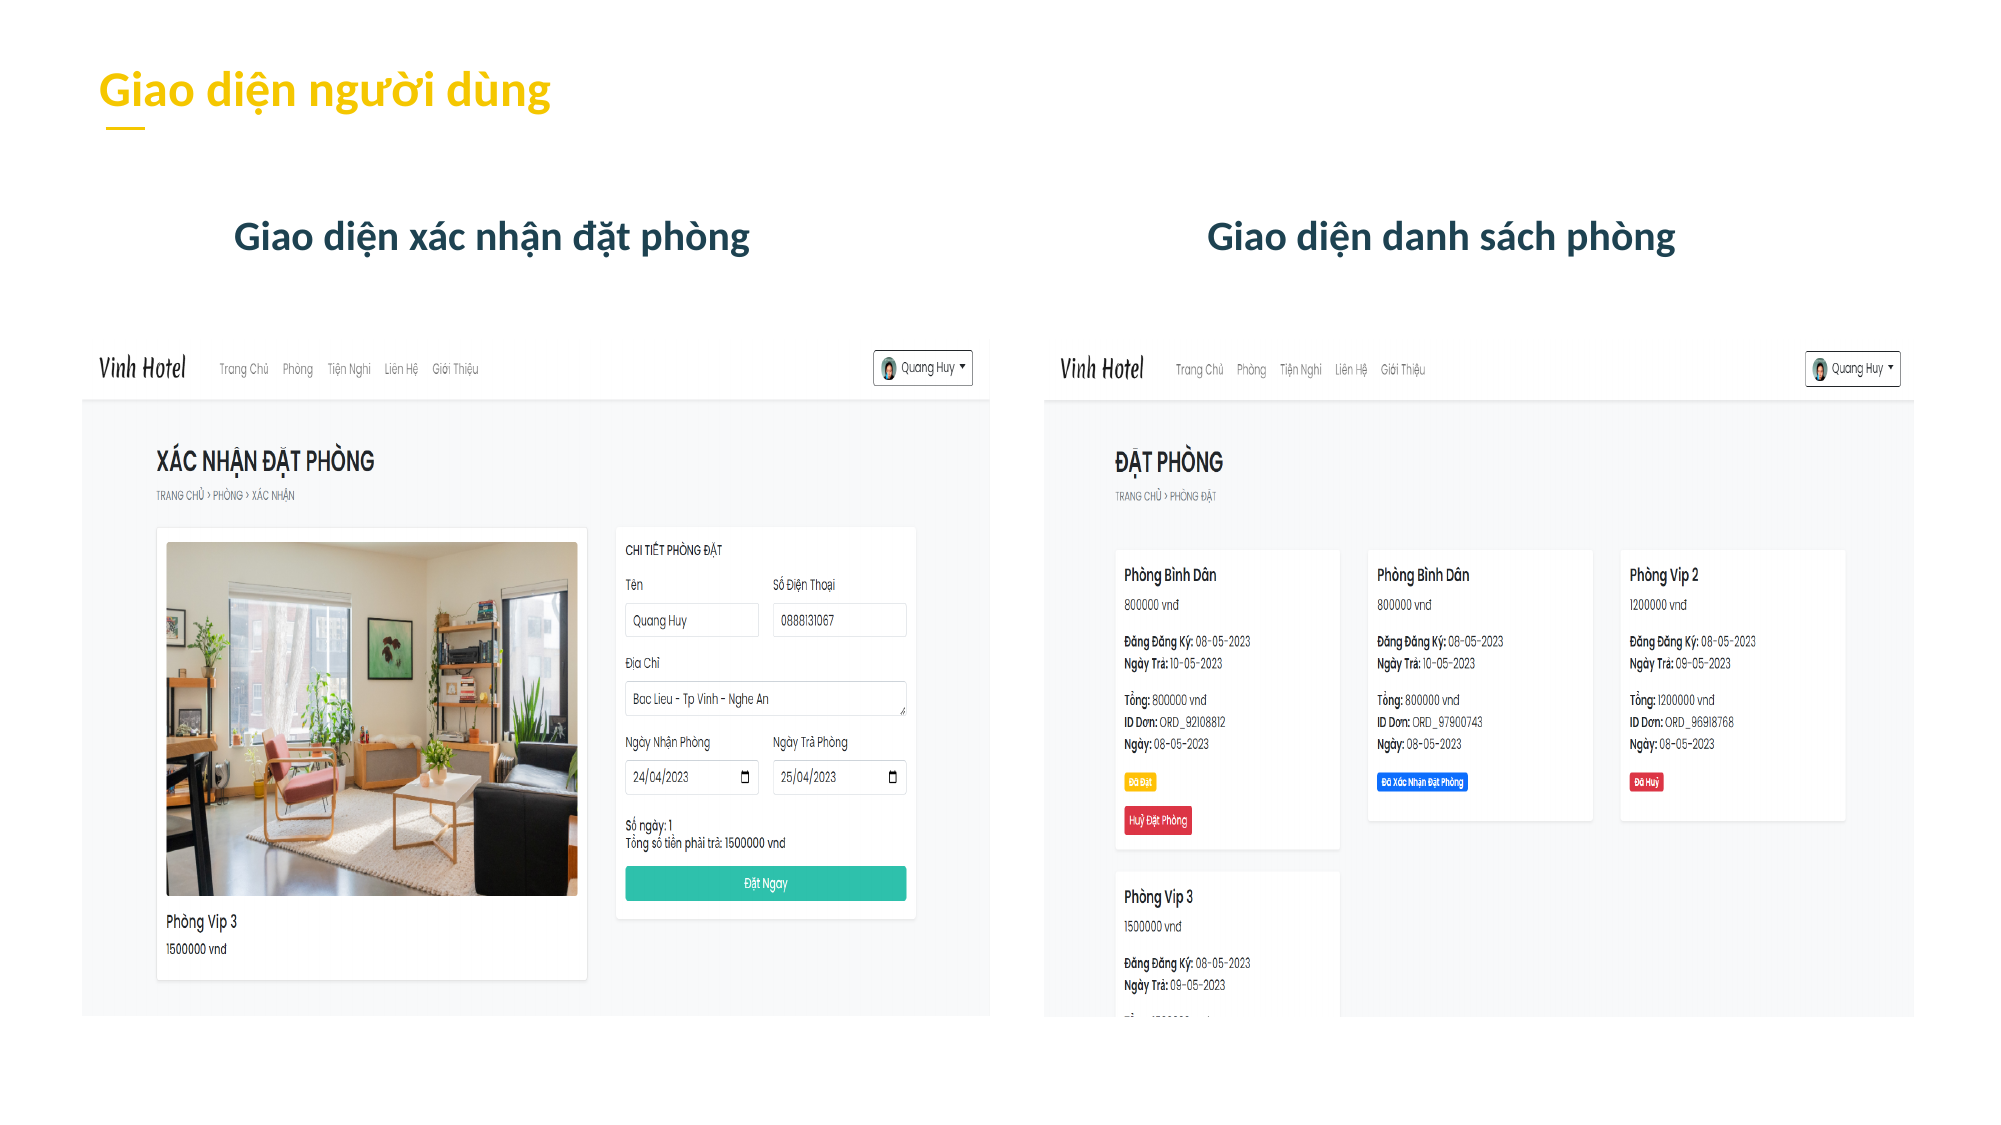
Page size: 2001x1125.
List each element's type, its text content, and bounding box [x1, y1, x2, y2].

picture [82, 339, 990, 1016]
picture [1044, 339, 1914, 1017]
text_box Giao diện xác nhận đặt phòng [219, 201, 766, 266]
text_box Giao diện người dùng [84, 49, 566, 125]
text_box Giao diện danh sách phòng [1192, 201, 1692, 266]
